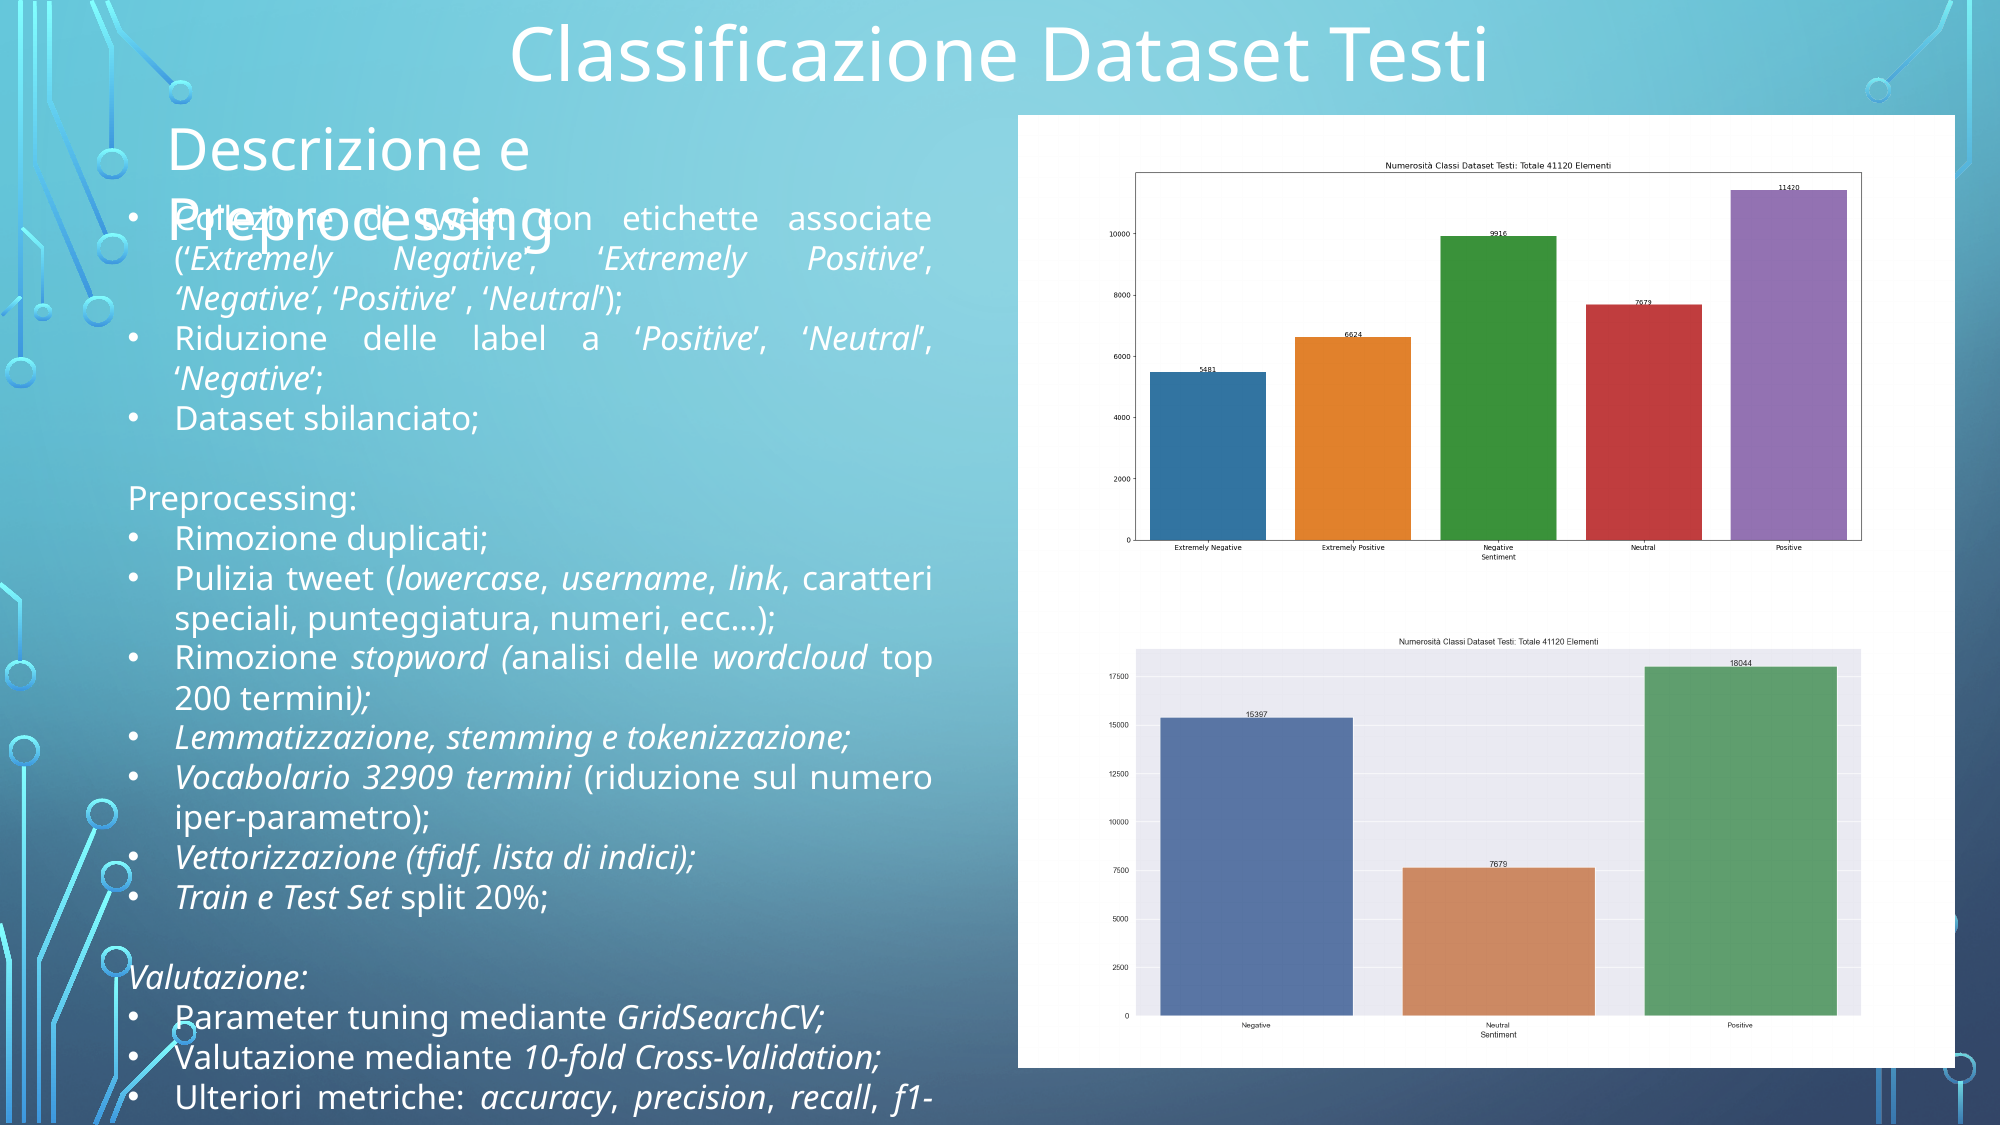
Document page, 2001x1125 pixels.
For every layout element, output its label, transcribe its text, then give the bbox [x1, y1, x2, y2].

text_box Classificazione Dataset Testi [457, 0, 1543, 104]
picture [1018, 115, 1955, 1069]
text_box Collezione di tweet con etichette associate (‘Extremely Negative’, ‘Extremely Positive’, ‘Negative’, ‘Positive’ , ‘Neutral’); Riduzione delle label a ‘Positive’, ‘Neutral’, ‘Negative’; Dataset sbilanciato; Preprocessing: Rimozione duplicati; Pulizia tweet (lowercase, username, link, caratteri speciali, punteggiatura, numeri, ecc...); Rimozione stopword (analisi delle wordcloud top 200 termini); Lemmatizzazione, stemming e tokenizzazione; Vocabolario 32909 termini (riduzione sul numero iper-parametro); Vettorizzazione (tfidf, lista di indici); Train e Test Set split 20%; Valutazione: Parameter tuning mediante GridSearchCV; Valutazione mediante 10-fold Cross-Validation; Ulteriori metriche: accuracy, precision, recall, f1-score; [112, 190, 949, 1125]
text_box Descrizione e Preprocessing [151, 105, 859, 190]
